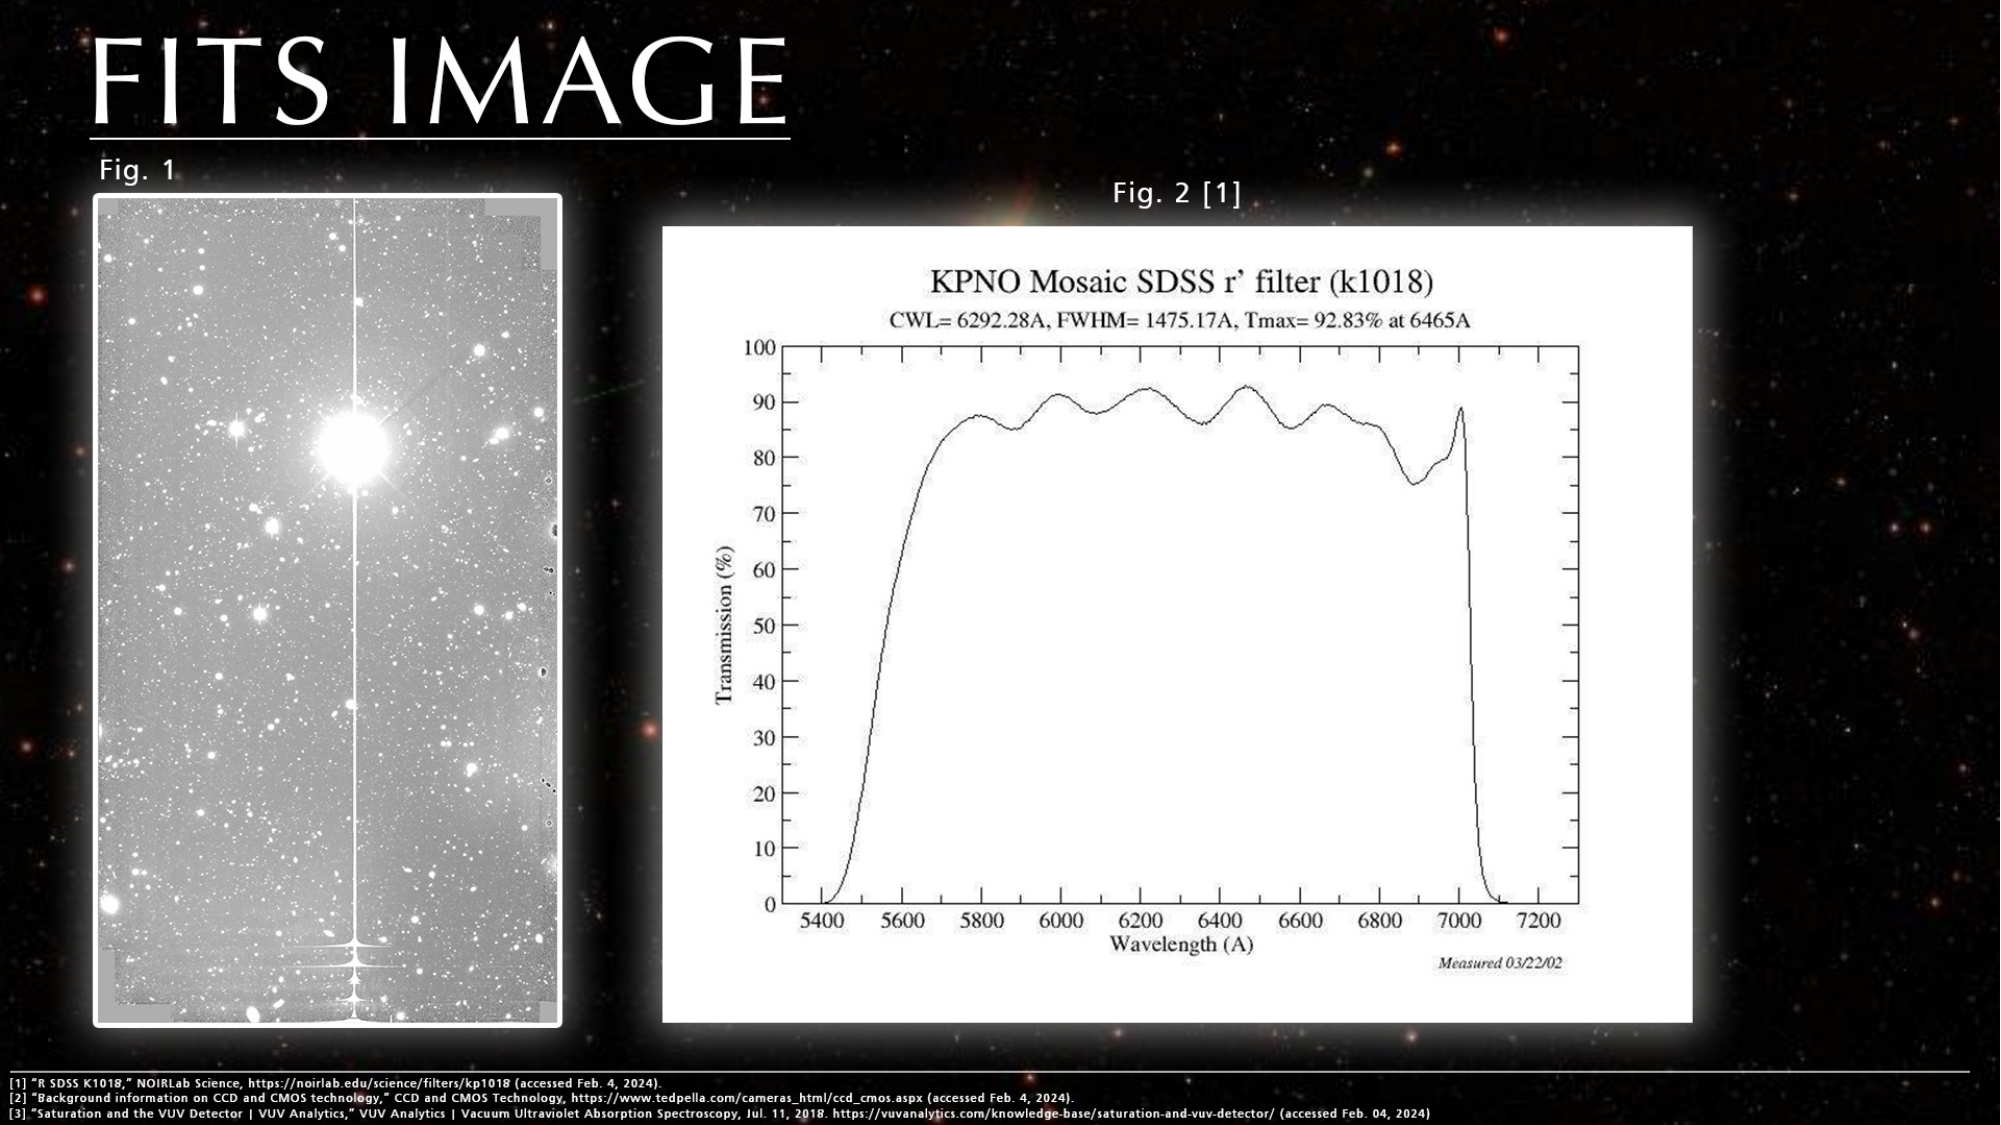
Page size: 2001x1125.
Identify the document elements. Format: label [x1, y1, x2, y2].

list [0, 0, 2000, 1125]
